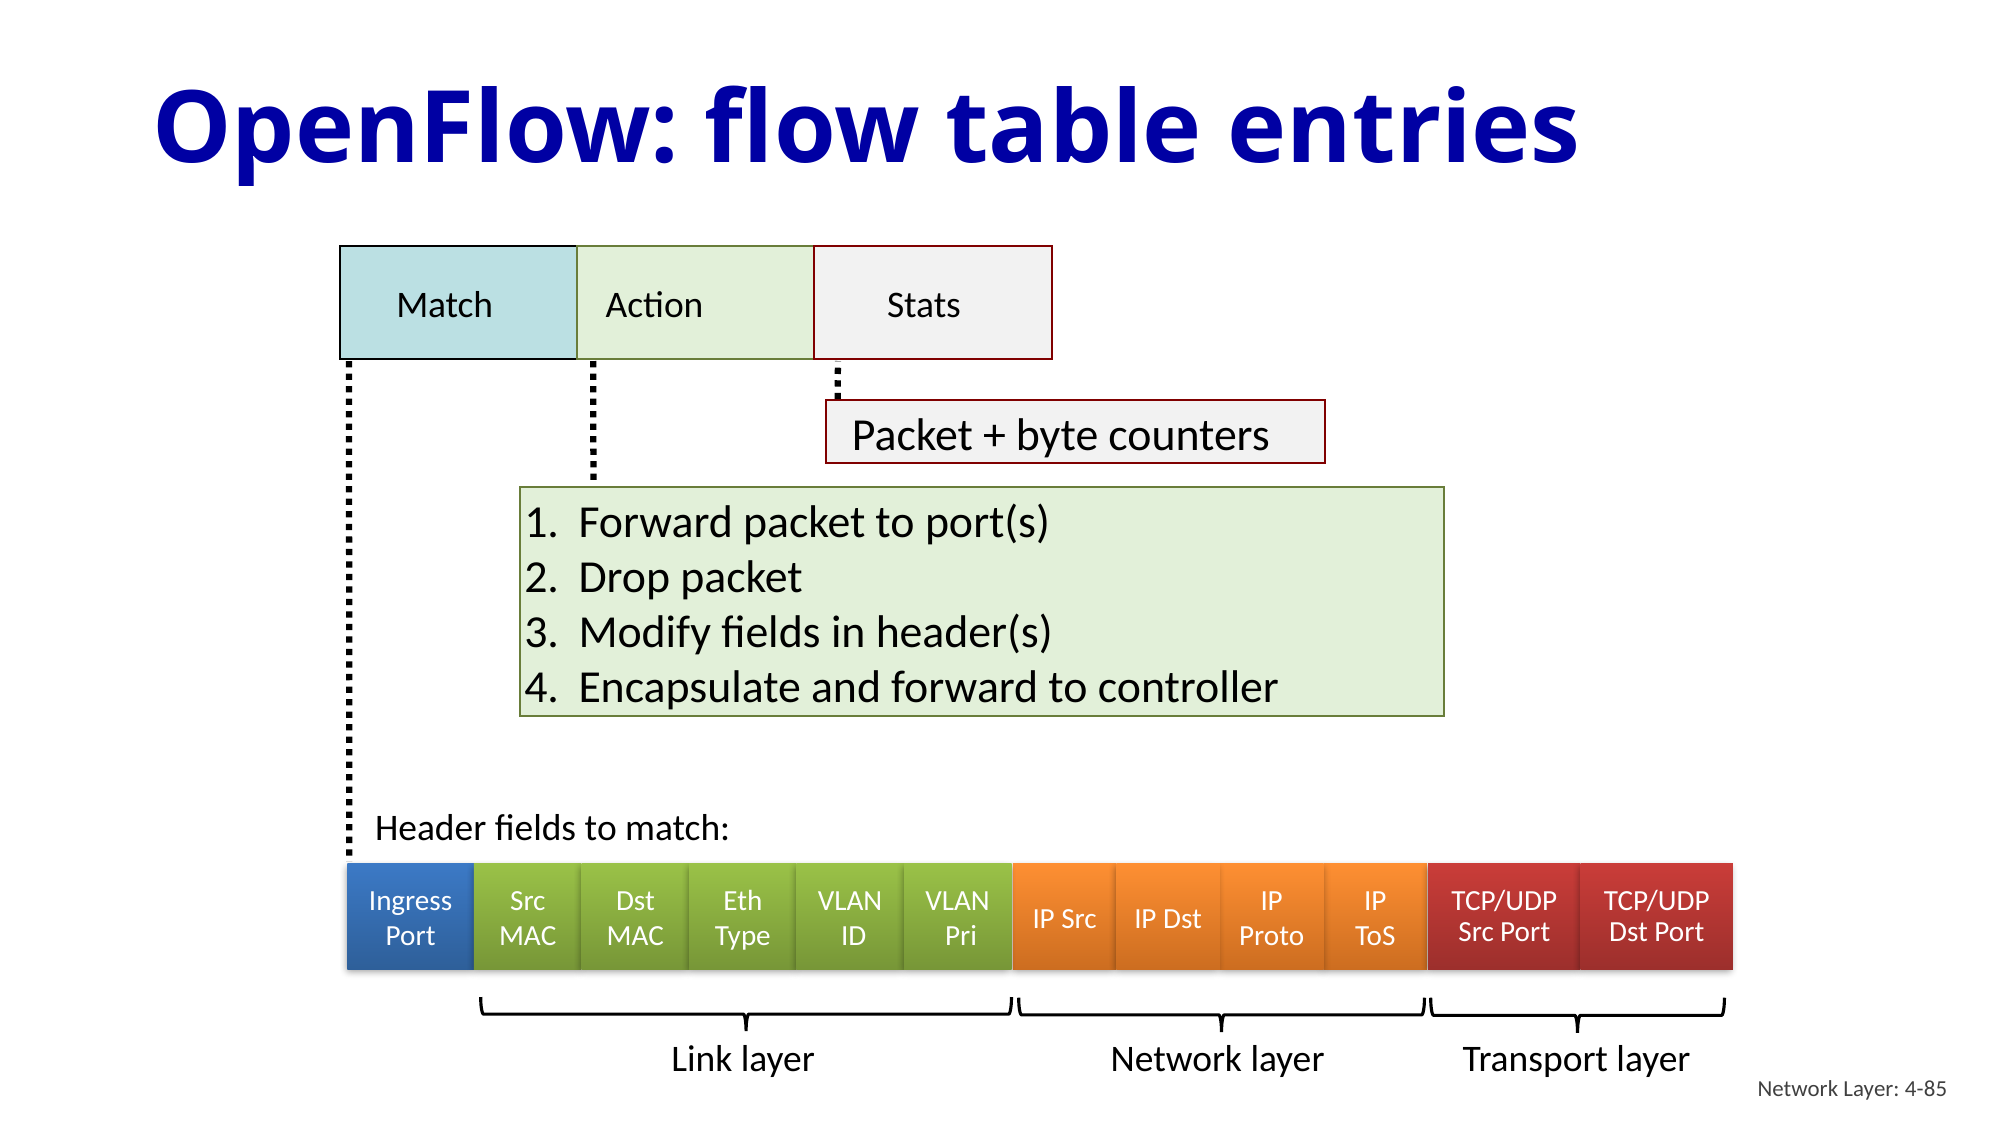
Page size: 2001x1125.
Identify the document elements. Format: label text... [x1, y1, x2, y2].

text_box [1018, 997, 1383, 1087]
slide_number Network Layer: 4-85 [1512, 1056, 1963, 1117]
text_box Action [605, 279, 704, 326]
text_box [814, 246, 1052, 360]
text_box Stats [887, 279, 962, 326]
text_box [1383, 997, 1770, 1088]
text_box [339, 246, 577, 360]
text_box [347, 360, 1733, 970]
title OpenFlow: flow table entries [137, 56, 1863, 204]
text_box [480, 996, 1012, 1088]
text_box Match [396, 279, 494, 326]
text_box [577, 246, 814, 360]
